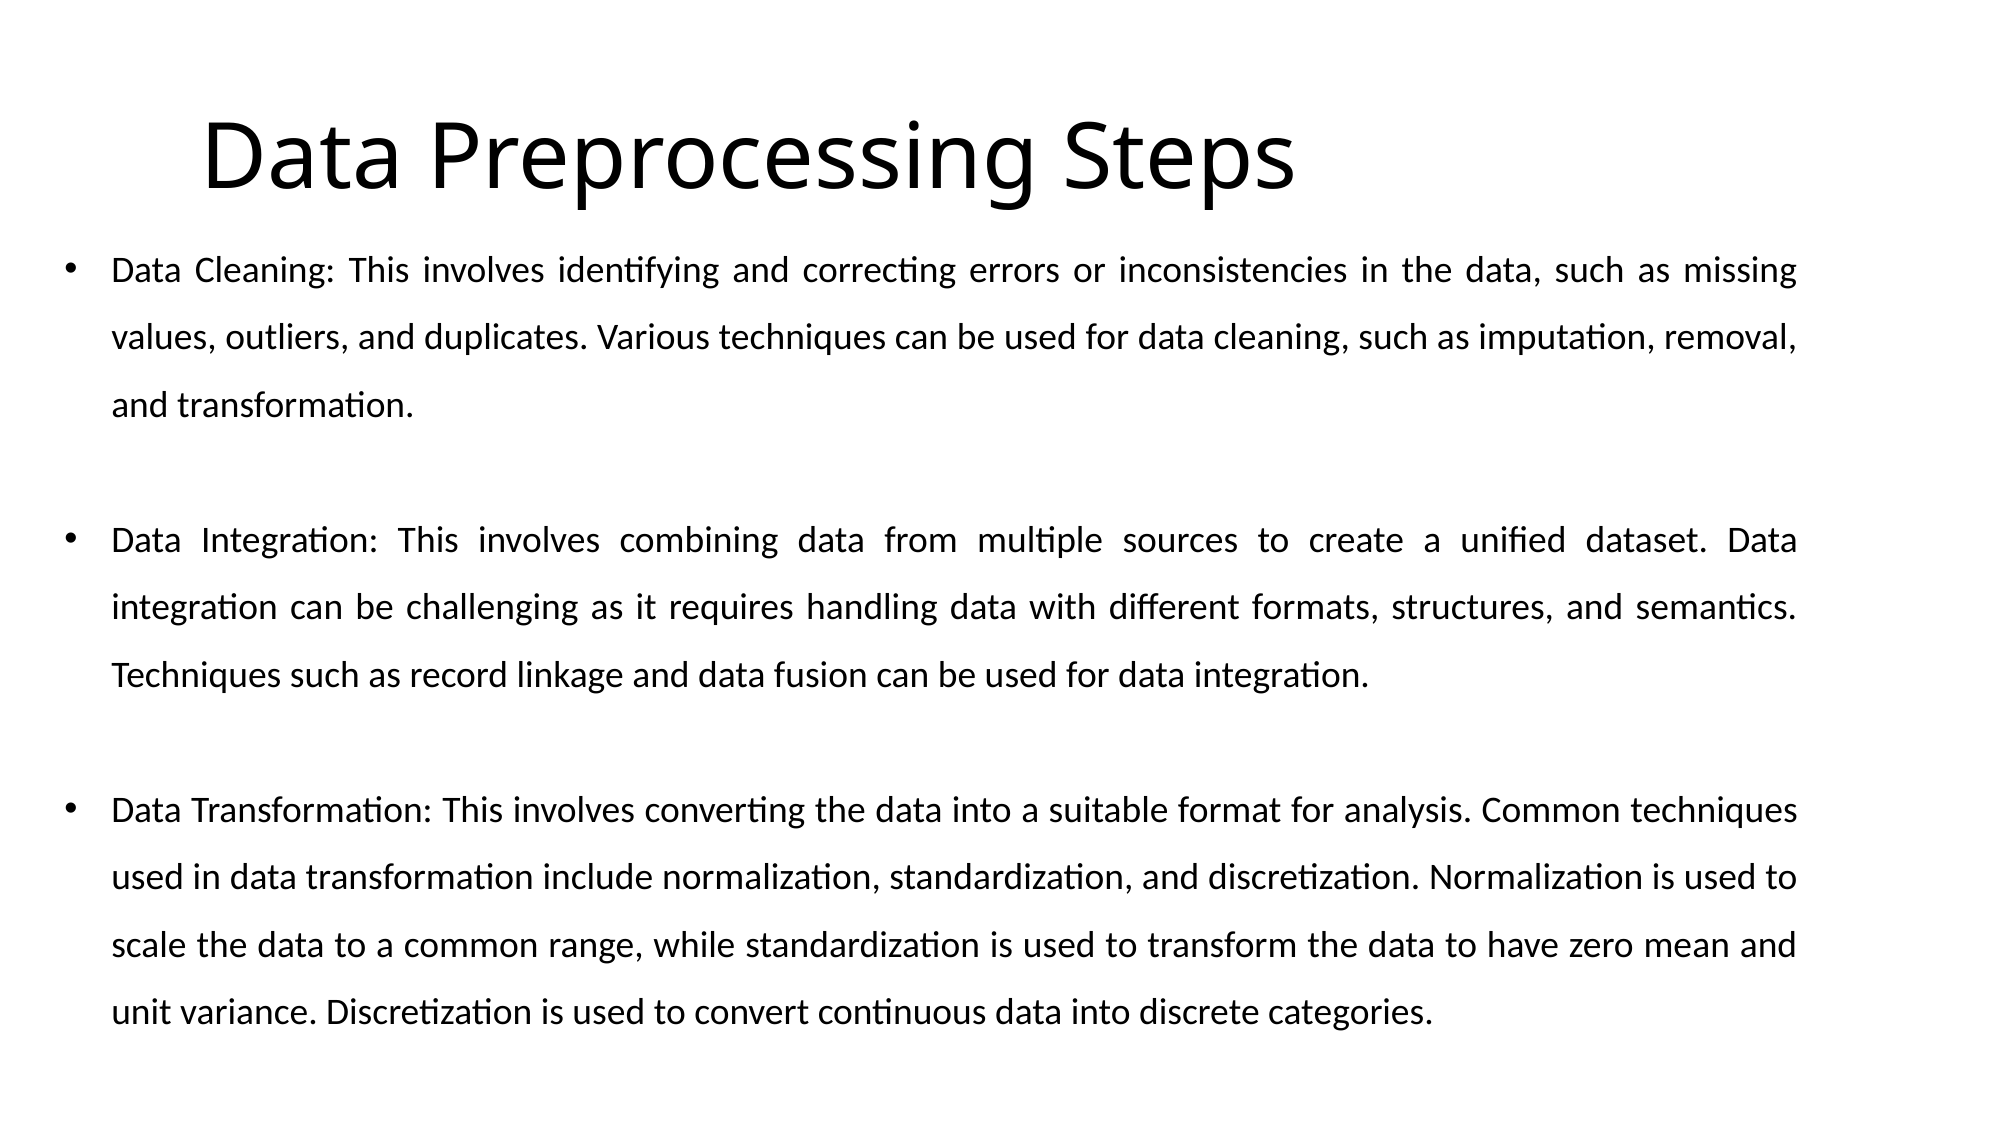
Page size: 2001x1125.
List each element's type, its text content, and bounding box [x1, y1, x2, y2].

text_box Data Cleaning: This involves identifying and correcting errors or inconsistencies in the data, such as missing values, outliers, and duplicates. Various techniques can be used for data cleaning, such as imputation, removal, and transformation. Data Integration: This involves combining data from multiple sources to create a unified dataset. Data integration can be challenging as it requires handling data with different formats, structures, and semantics. Techniques such as record linkage and data fusion can be used for data integration. Data Transformation: This involves converting the data into a suitable format for analysis. Common techniques used in data transformation include normalization, standardization, and discretization. Normalization is used to scale the data to a common range, while standardization is used to transform the data to have zero mean and unit variance. Discretization is used to convert continuous data into discrete categories. [49, 214, 1815, 1040]
title Data Preprocessing Steps [185, 49, 1911, 268]
